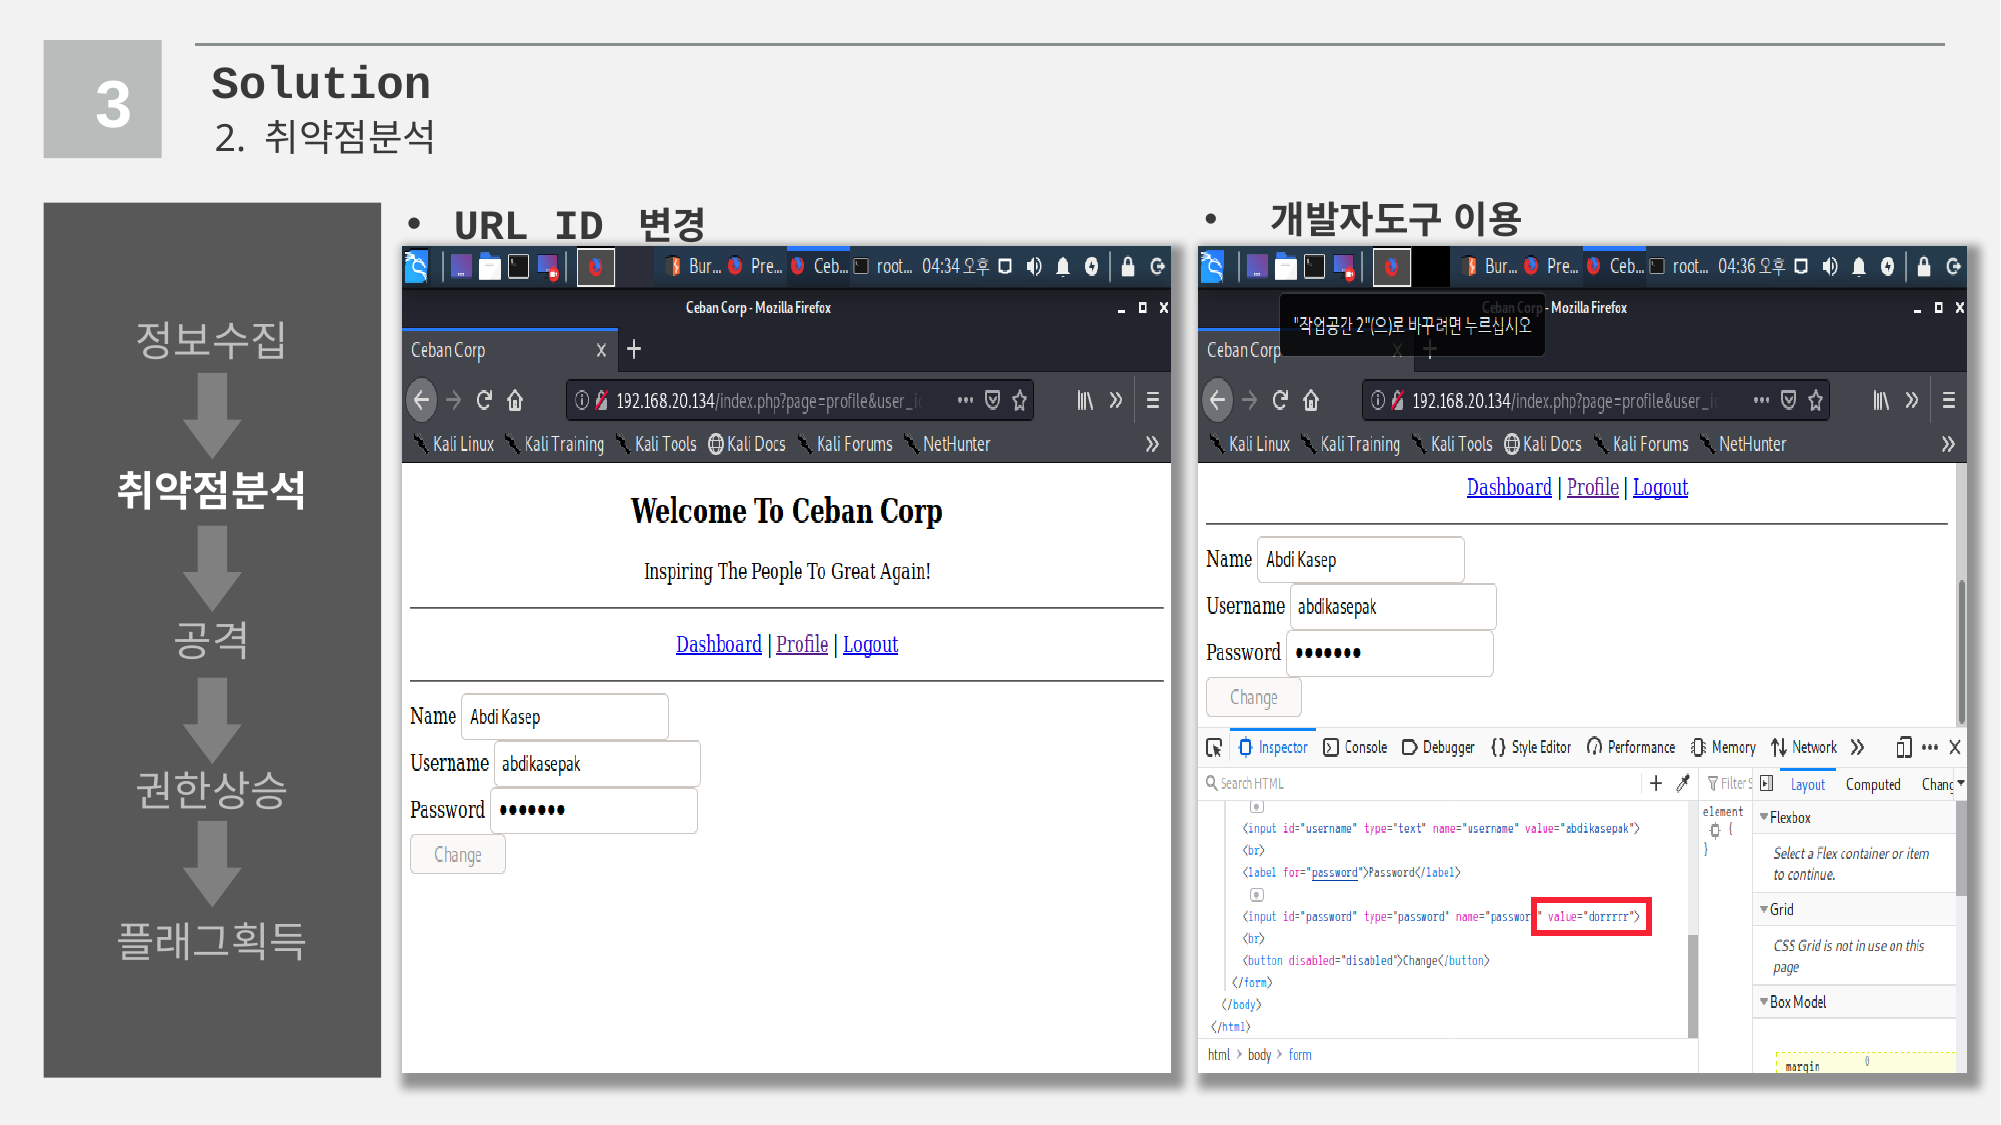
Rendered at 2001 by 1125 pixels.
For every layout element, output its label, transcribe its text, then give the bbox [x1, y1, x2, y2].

picture [402, 246, 1171, 1074]
text_box [42, 75, 163, 159]
text_box 정보수집 취약점분석 공격 권한상승 플래그획득 [43, 202, 382, 1079]
picture [1198, 246, 1967, 1073]
text_box URL ID 변경 [392, 190, 1189, 256]
text_box 3 [80, 75, 123, 148]
text_box [180, 524, 244, 614]
text_box [180, 371, 244, 462]
text_box 2. 취약점분석 [199, 106, 453, 166]
text_box Solution [196, 75, 447, 116]
text_box [0, 0, 2000, 75]
text_box [180, 819, 244, 910]
text_box [180, 676, 244, 766]
text_box 개발자도구 이용 [1189, 188, 1995, 248]
